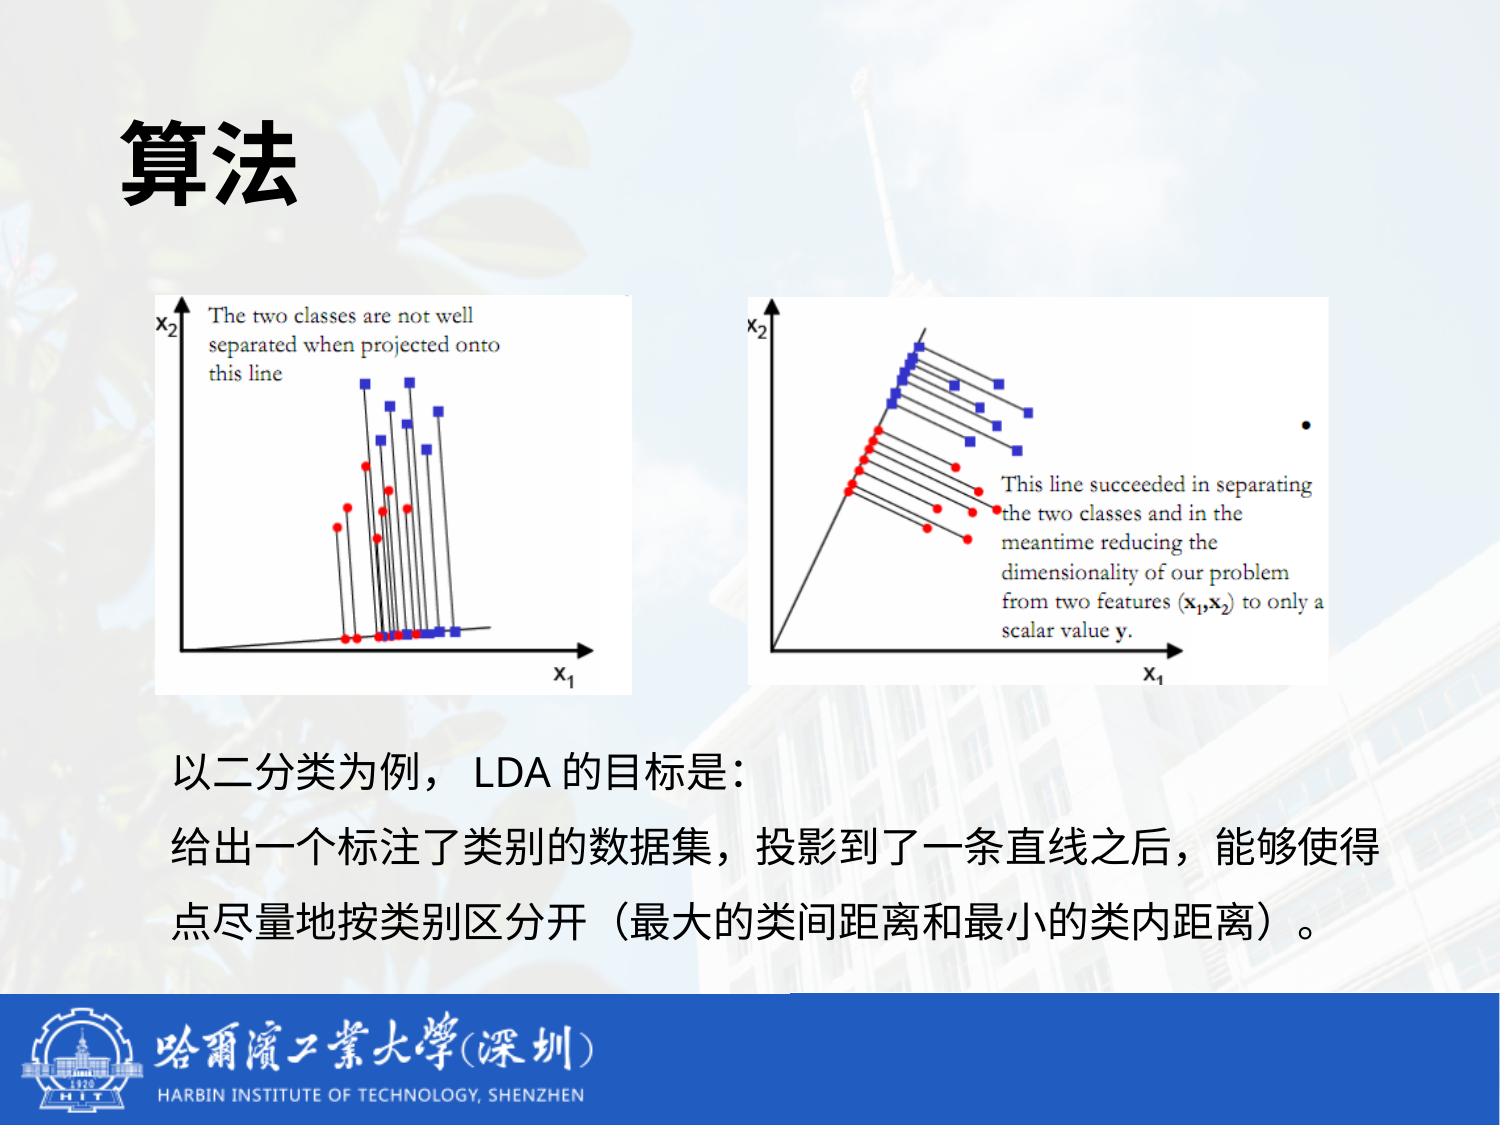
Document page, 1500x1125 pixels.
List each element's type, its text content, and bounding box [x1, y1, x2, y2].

picture [747, 297, 1329, 685]
text_box 以二分类为例，LDA的目标是： 给出一个标注了类别的数据集，投影到了一条直线之后，能够使得点尽量地按类别区分开（最大的类间距离和最小的类内距离）。 [155, 713, 1426, 953]
title 算法 [103, 59, 1397, 278]
picture [155, 295, 632, 695]
picture [0, 992, 1500, 1125]
